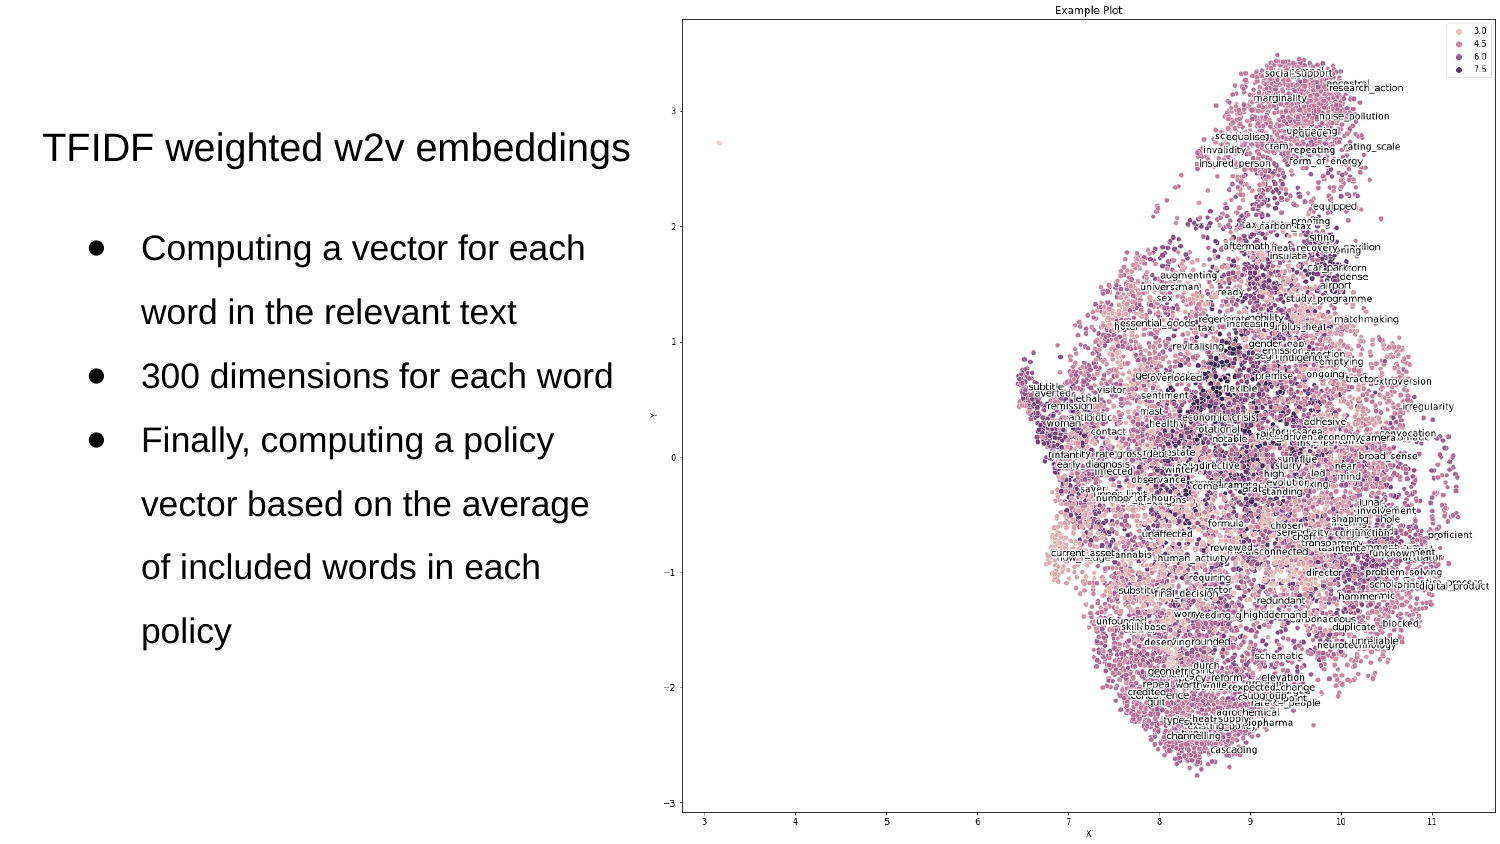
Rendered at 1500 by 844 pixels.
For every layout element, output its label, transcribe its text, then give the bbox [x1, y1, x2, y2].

picture [644, 0, 1500, 844]
title TFIDF weighted w2v embeddings [18, 59, 639, 154]
list Computing a vector for each word in the relevant text 300 dimensions for each word Finally, computing a policy vector based on the average of included words in each policy [51, 189, 637, 750]
